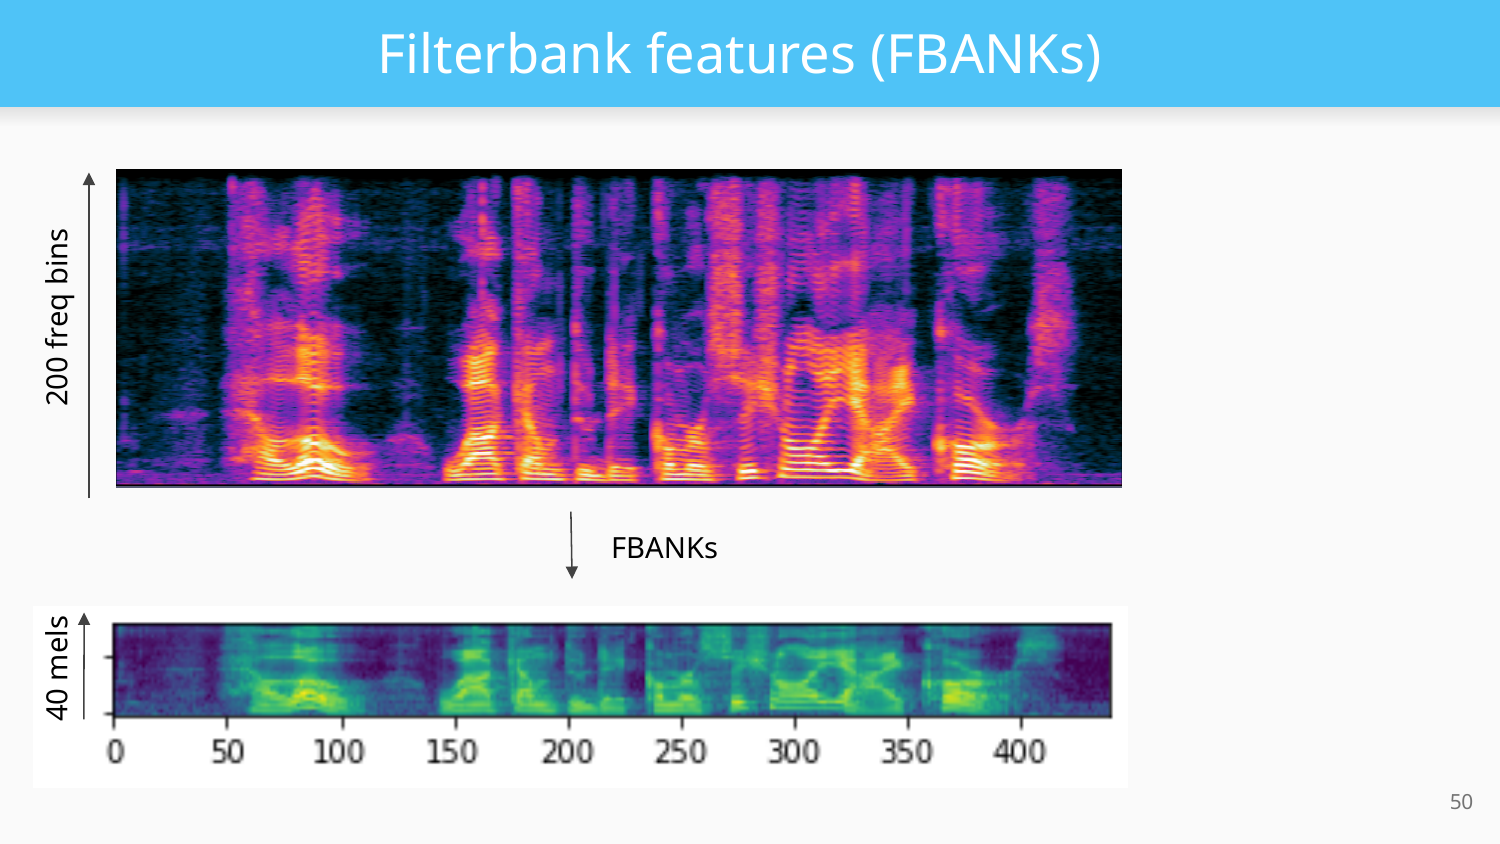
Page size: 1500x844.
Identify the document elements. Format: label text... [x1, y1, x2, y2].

title Filterbank features (FBANKs) [16, 2, 1464, 102]
picture [116, 168, 1122, 488]
slide_number ‹#› [1398, 770, 1489, 835]
text_box 40 mels [23, 595, 89, 737]
text_box FBANKs [596, 514, 816, 580]
picture [33, 606, 1128, 789]
text_box 200 freq bins [23, 199, 84, 422]
